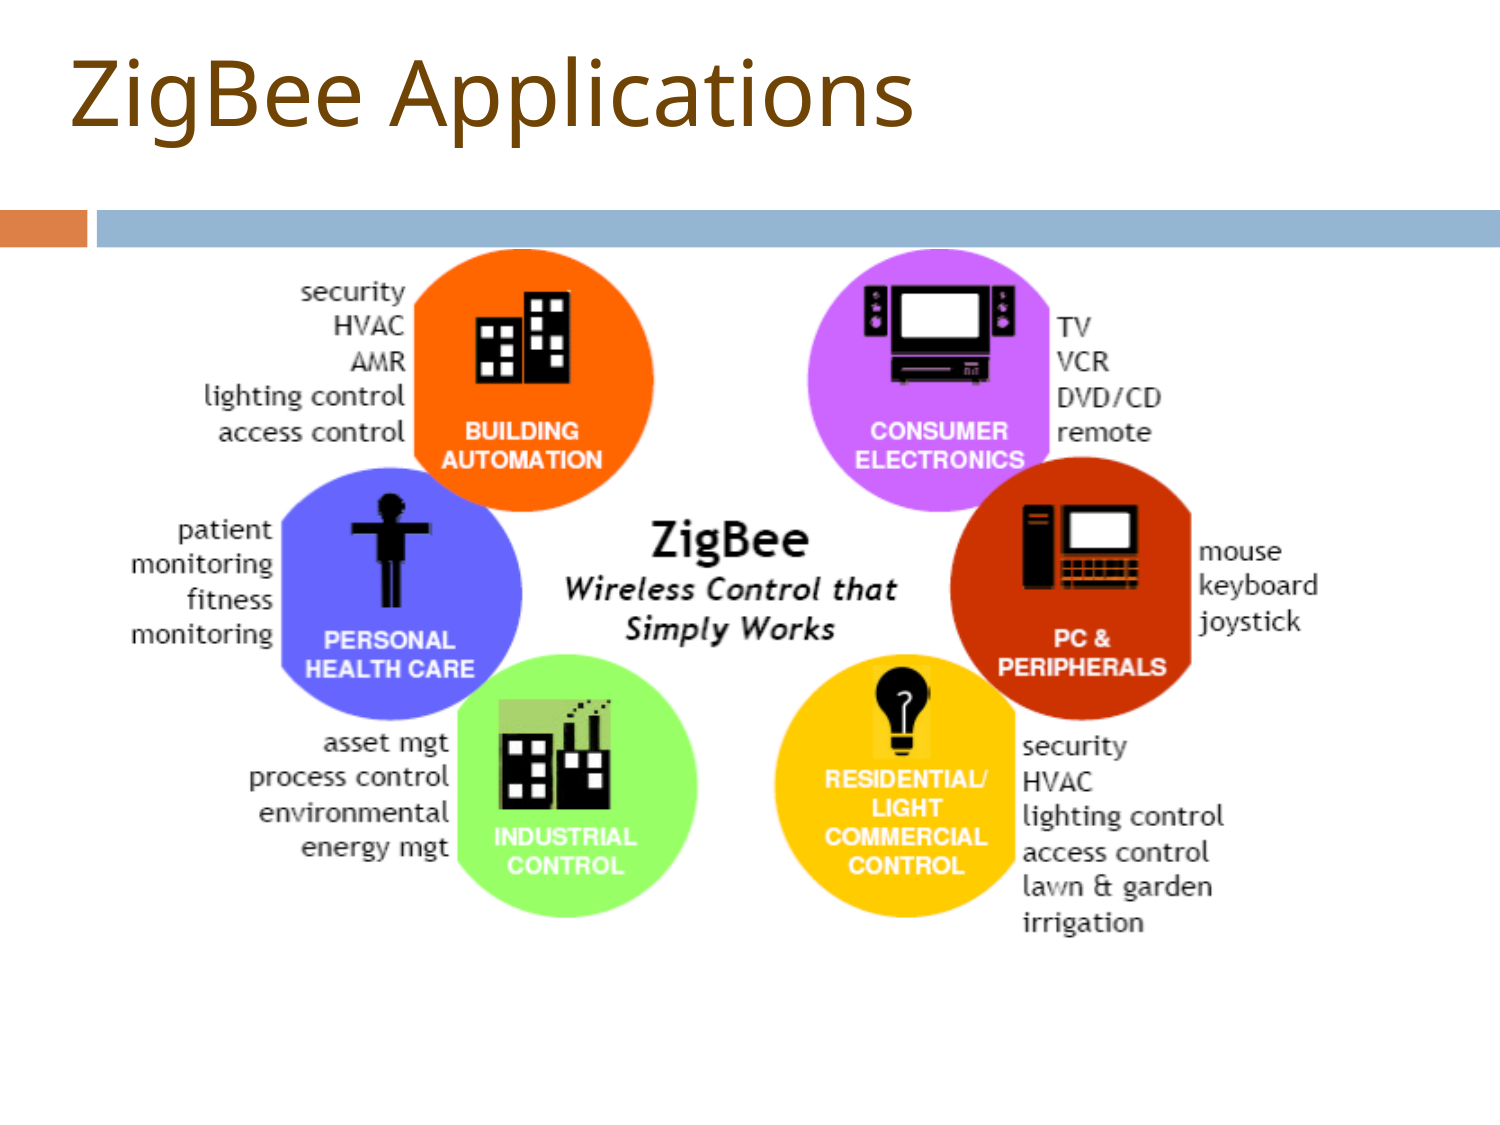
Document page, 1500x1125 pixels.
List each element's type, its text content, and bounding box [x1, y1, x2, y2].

picture [124, 249, 1326, 945]
title ZigBee Applications [61, 24, 1413, 156]
